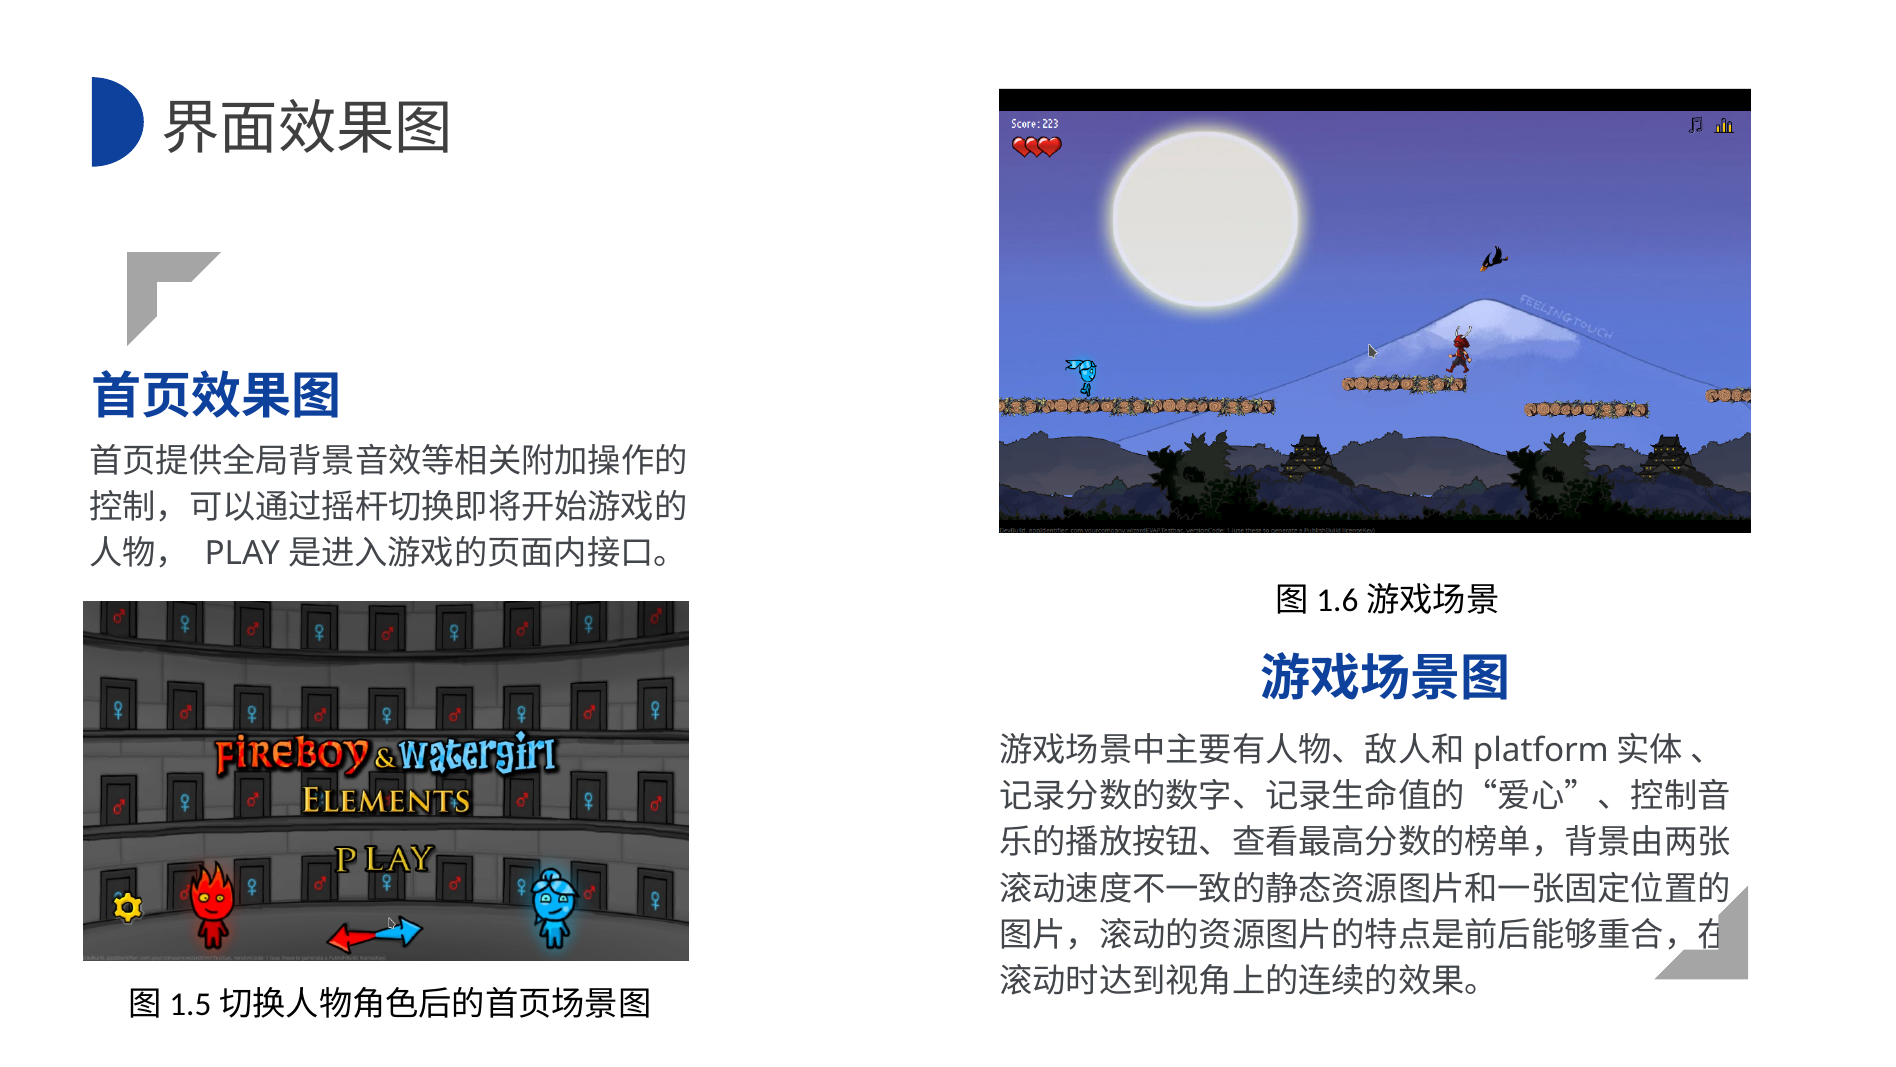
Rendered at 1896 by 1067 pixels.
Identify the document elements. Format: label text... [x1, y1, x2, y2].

text_box [1654, 885, 1749, 980]
text_box [91, 77, 144, 167]
text_box 界面效果图 [161, 79, 742, 161]
text_box 游戏场景图 [1260, 636, 1719, 706]
text_box 图1.6游戏场景 [1260, 570, 1630, 626]
text_box [127, 252, 222, 347]
text_box 首页提供全局背景音效等相关附加操作的控制，可以通过摇杆切换即将开始游戏的人物， PLAY是进入游戏的页面内接口。 [89, 432, 711, 572]
text_box 图1.5切换人物角色后的首页场景图 [113, 975, 671, 1030]
text_box 游戏场景中主要有人物、敌人和platform实体 、记录分数的数字、记录生命值的“爱心”、控制音乐的播放按钮、查看最高分数的榜单，背景由两张滚动速度不一致的静态资源图片和一张固定位置的图片，滚动的资源图片的特点是前后能够重合，在滚动时达到视角上的连续的效果。 [999, 721, 1751, 1000]
picture [83, 601, 689, 961]
picture [999, 88, 1752, 534]
text_box 首页效果图 [91, 353, 550, 424]
